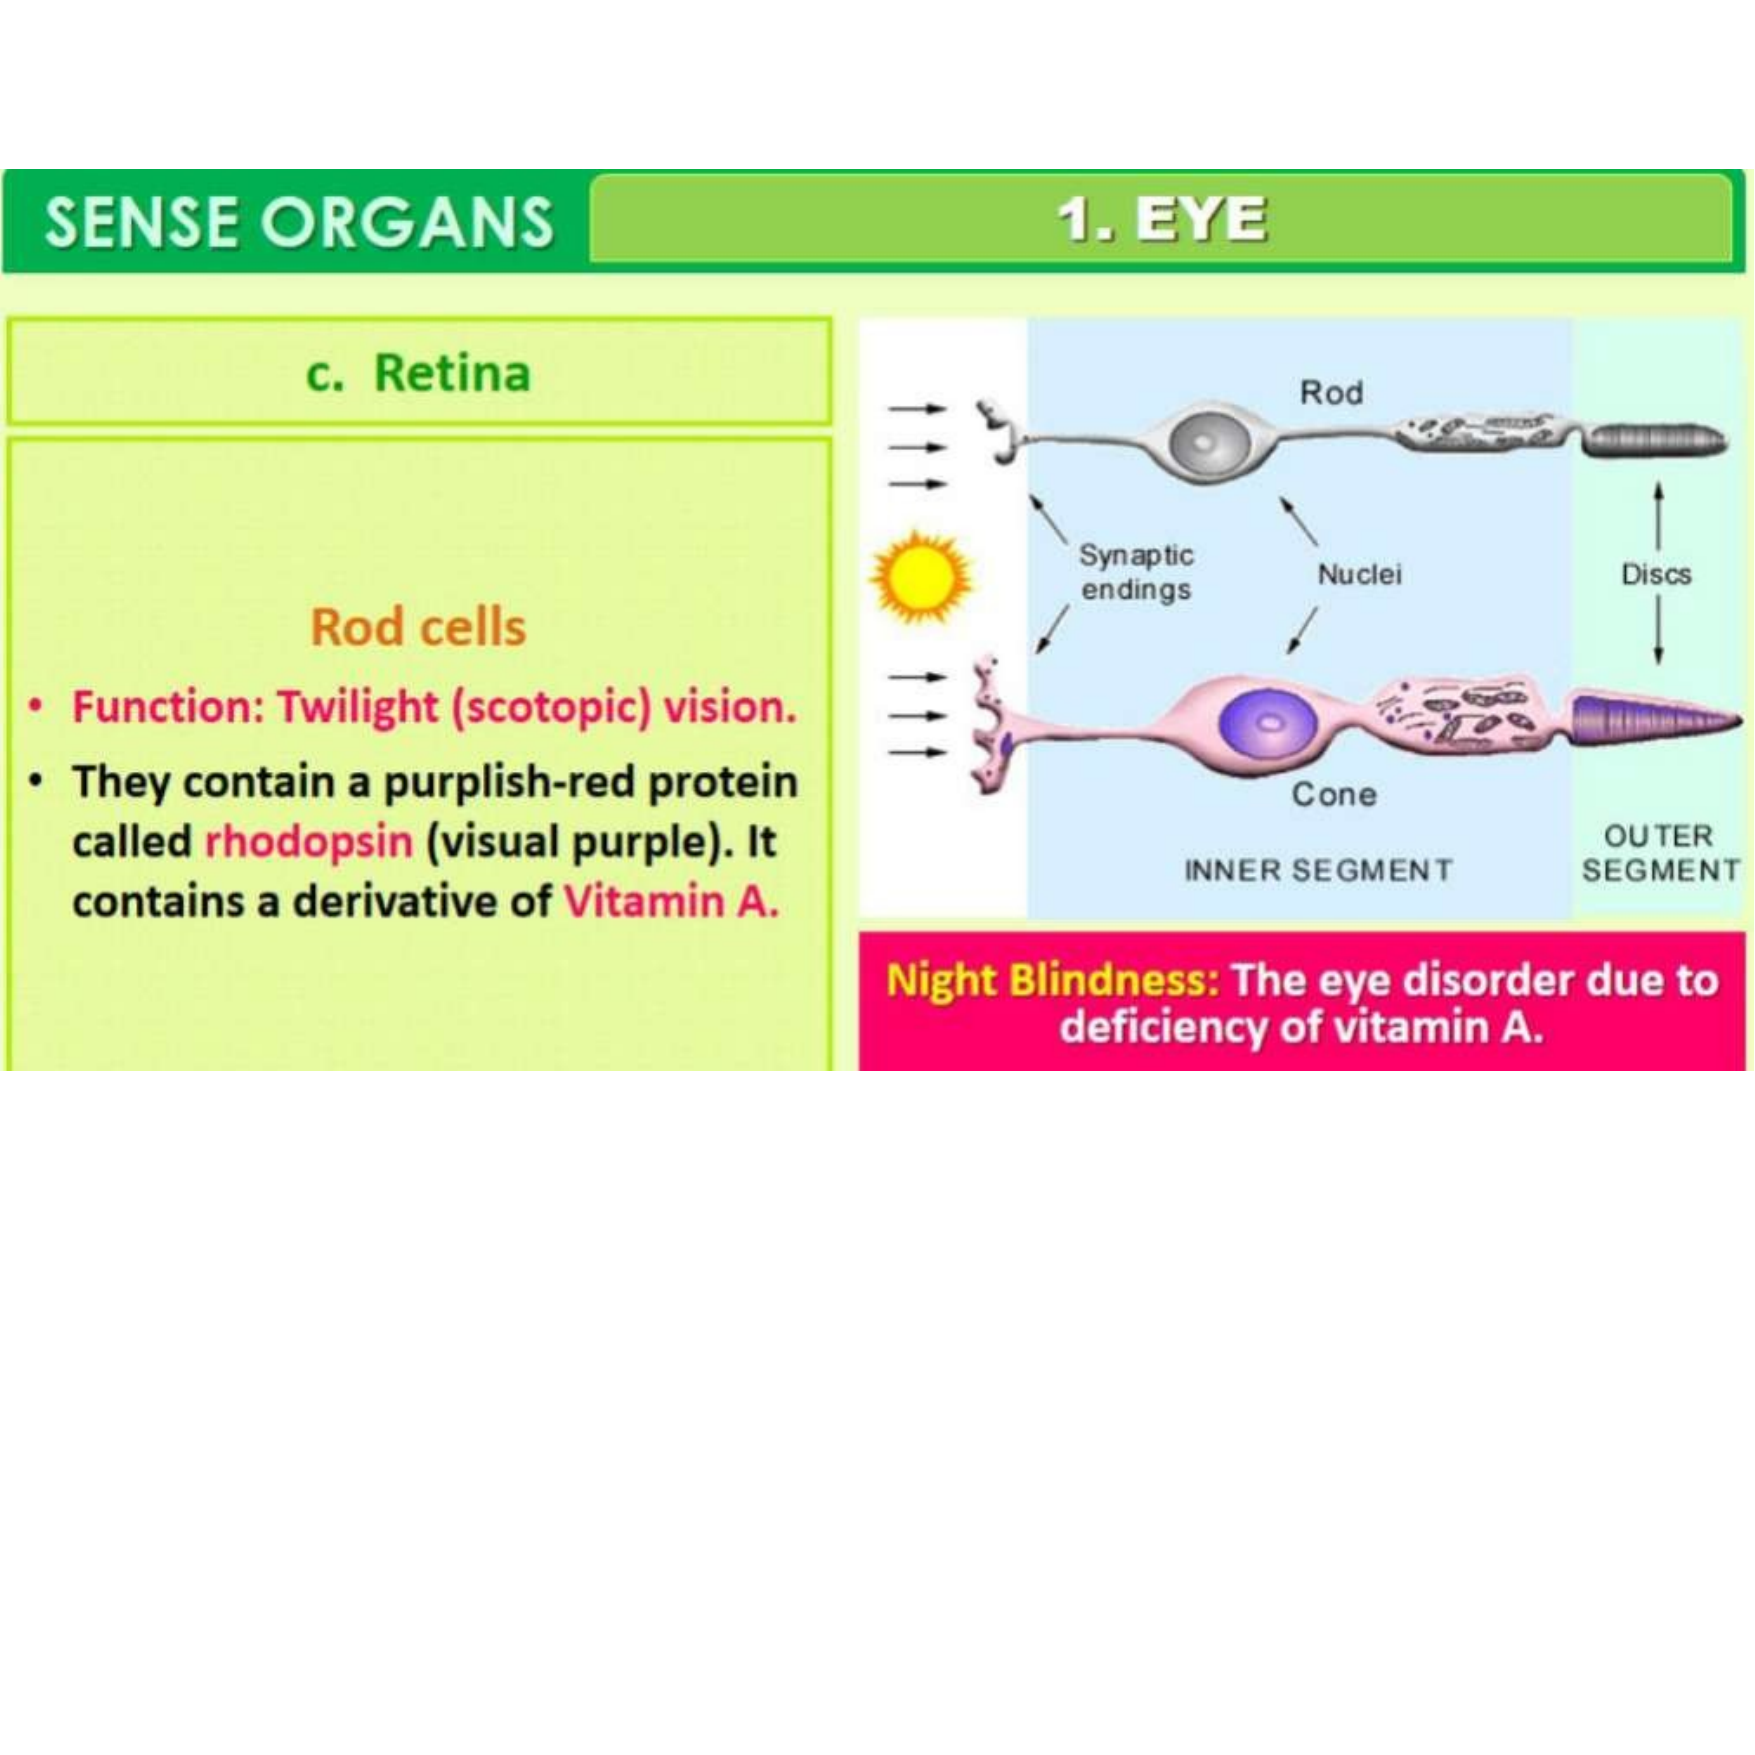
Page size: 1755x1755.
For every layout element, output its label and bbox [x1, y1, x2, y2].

picture [0, 168, 1755, 1071]
